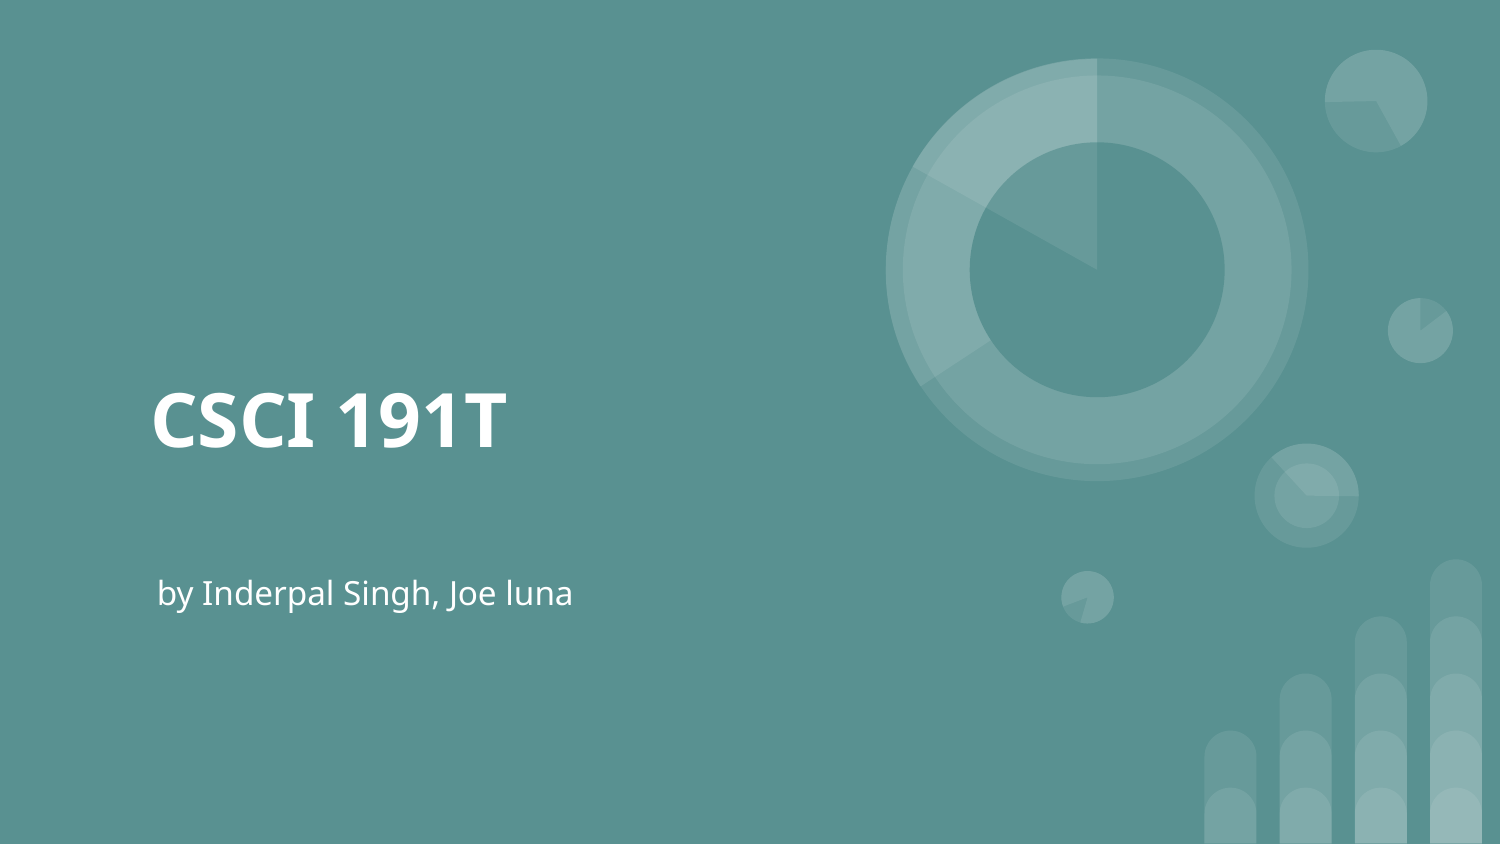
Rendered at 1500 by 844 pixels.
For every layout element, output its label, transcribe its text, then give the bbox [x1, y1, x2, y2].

subtitle by Inderpal Singh, Joe luna [141, 555, 1449, 686]
title CSCI 191T [135, 264, 834, 572]
